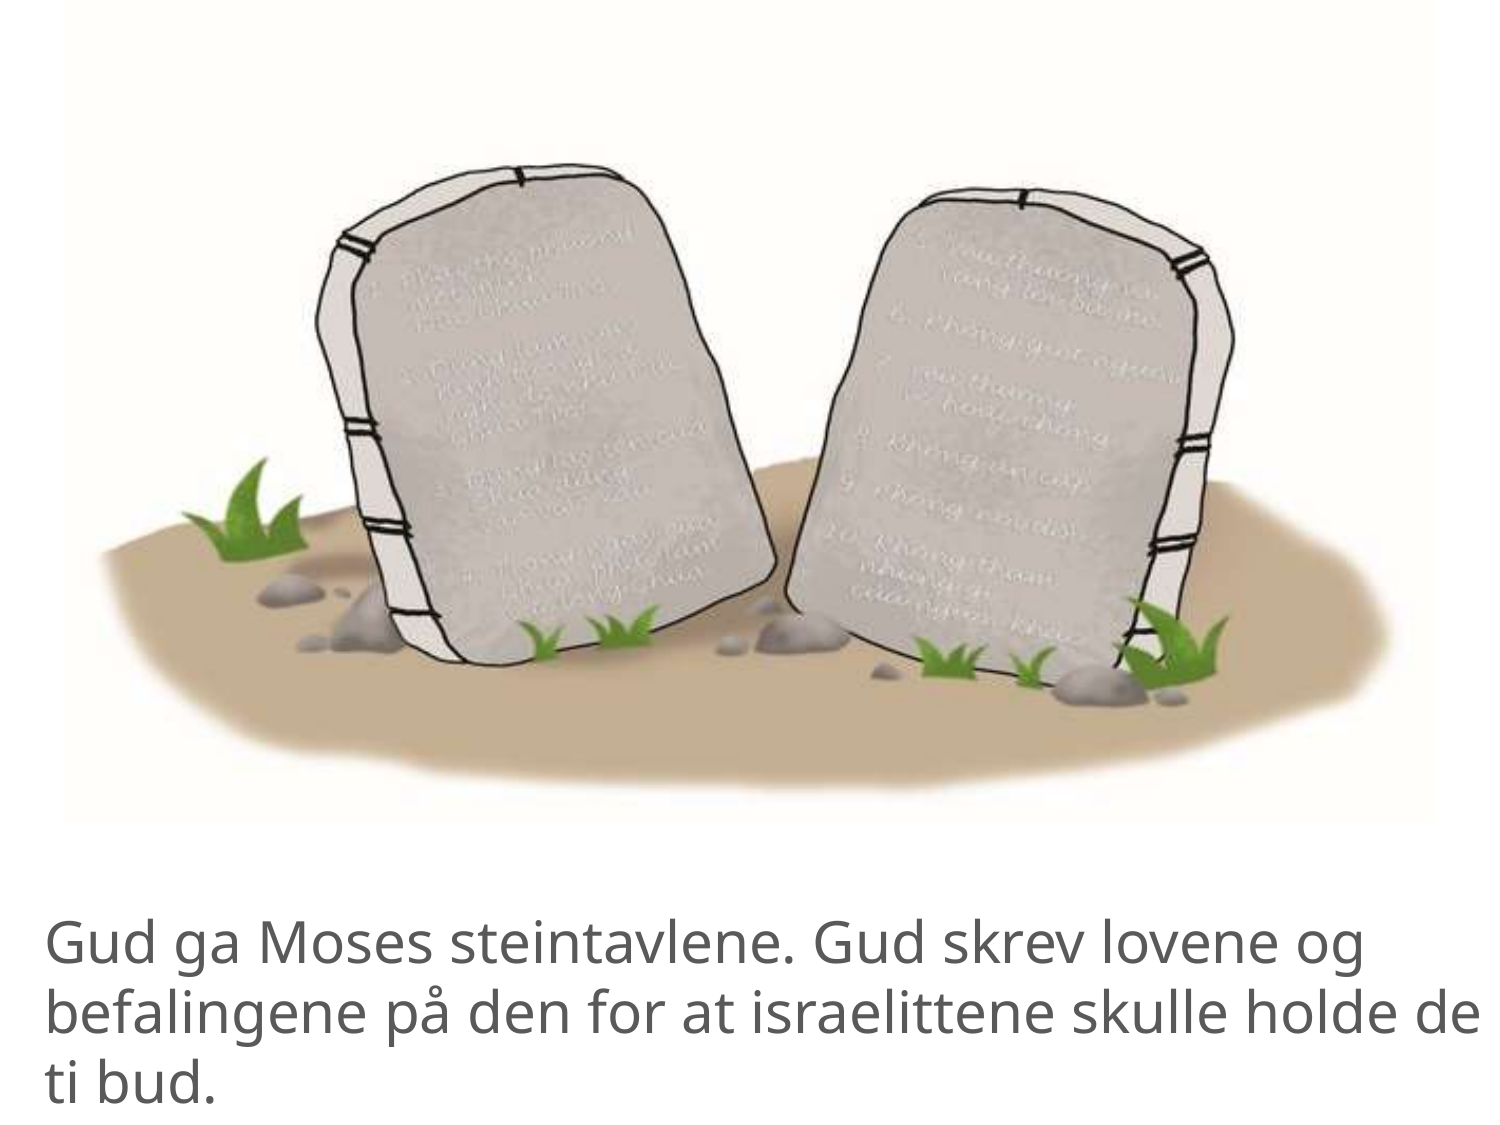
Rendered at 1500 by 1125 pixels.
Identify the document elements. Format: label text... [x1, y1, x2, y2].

text_box Gud ga Moses steintavlene. Gud skrev lovene og befalingene på den for at israelittene skulle holde de ti bud. [29, 897, 1500, 1123]
picture [64, 0, 1436, 823]
